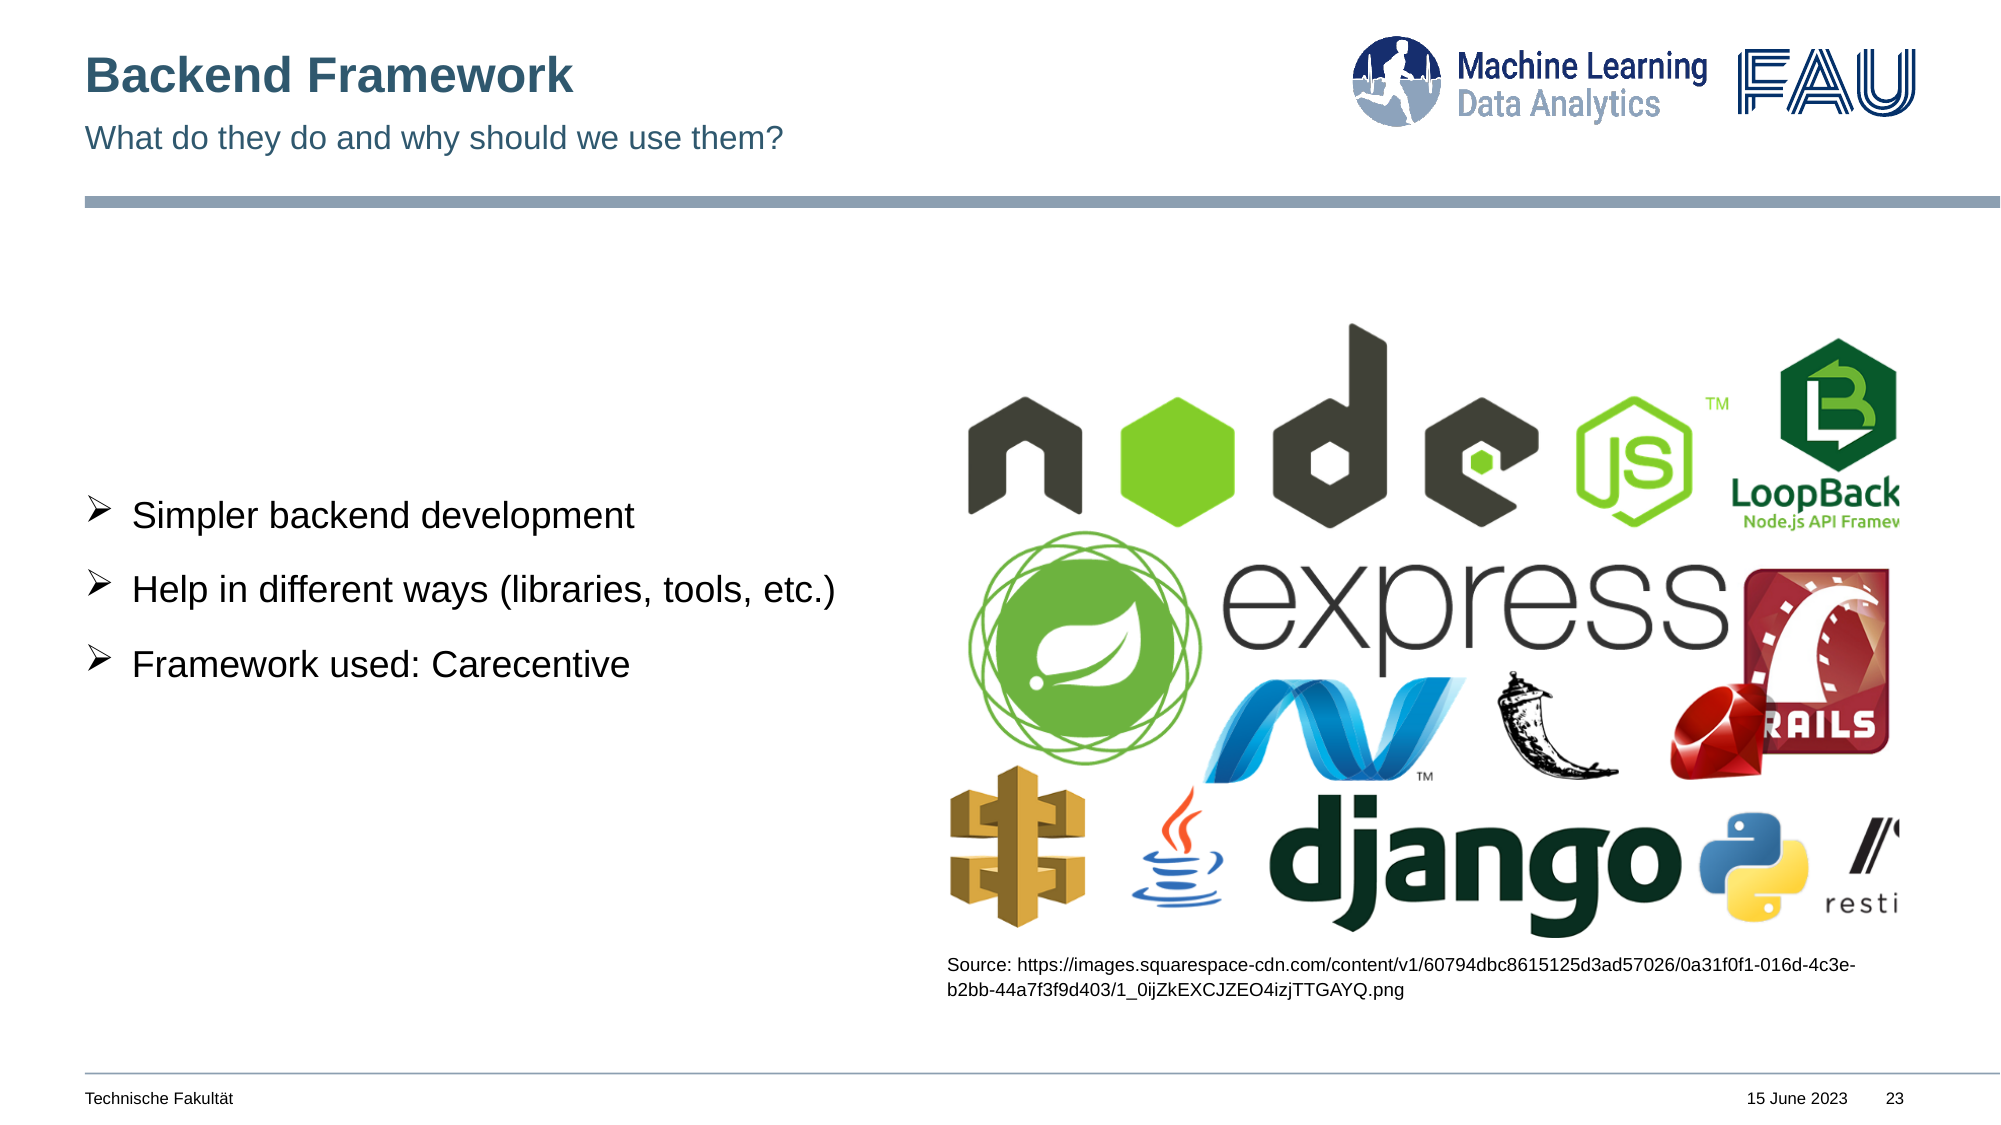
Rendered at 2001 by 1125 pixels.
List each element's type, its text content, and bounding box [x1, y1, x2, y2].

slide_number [1745, 1088, 1849, 1109]
list Simpler backend development Help in different ways (libraries, tools, etc.) Framework used: Carecentive [85, 267, 983, 1018]
slide_number 23 [1883, 1088, 1905, 1108]
footer Technische Fakultät [85, 1088, 983, 1109]
picture [923, 304, 1900, 938]
title Backend Framework [85, 49, 1208, 104]
list What do they do and why should we use them? [84, 112, 1208, 154]
picture [1351, 33, 1709, 129]
text_box Source: https://images.squarespace-cdn.com/content/v1/60794dbc8615125d3ad57026/0a31f0f1-016d-4c3e-b2bb-44a7f3f9d403/1_0ijZkEXCJZEO4izjTTGAYQ.png [947, 950, 1900, 1000]
